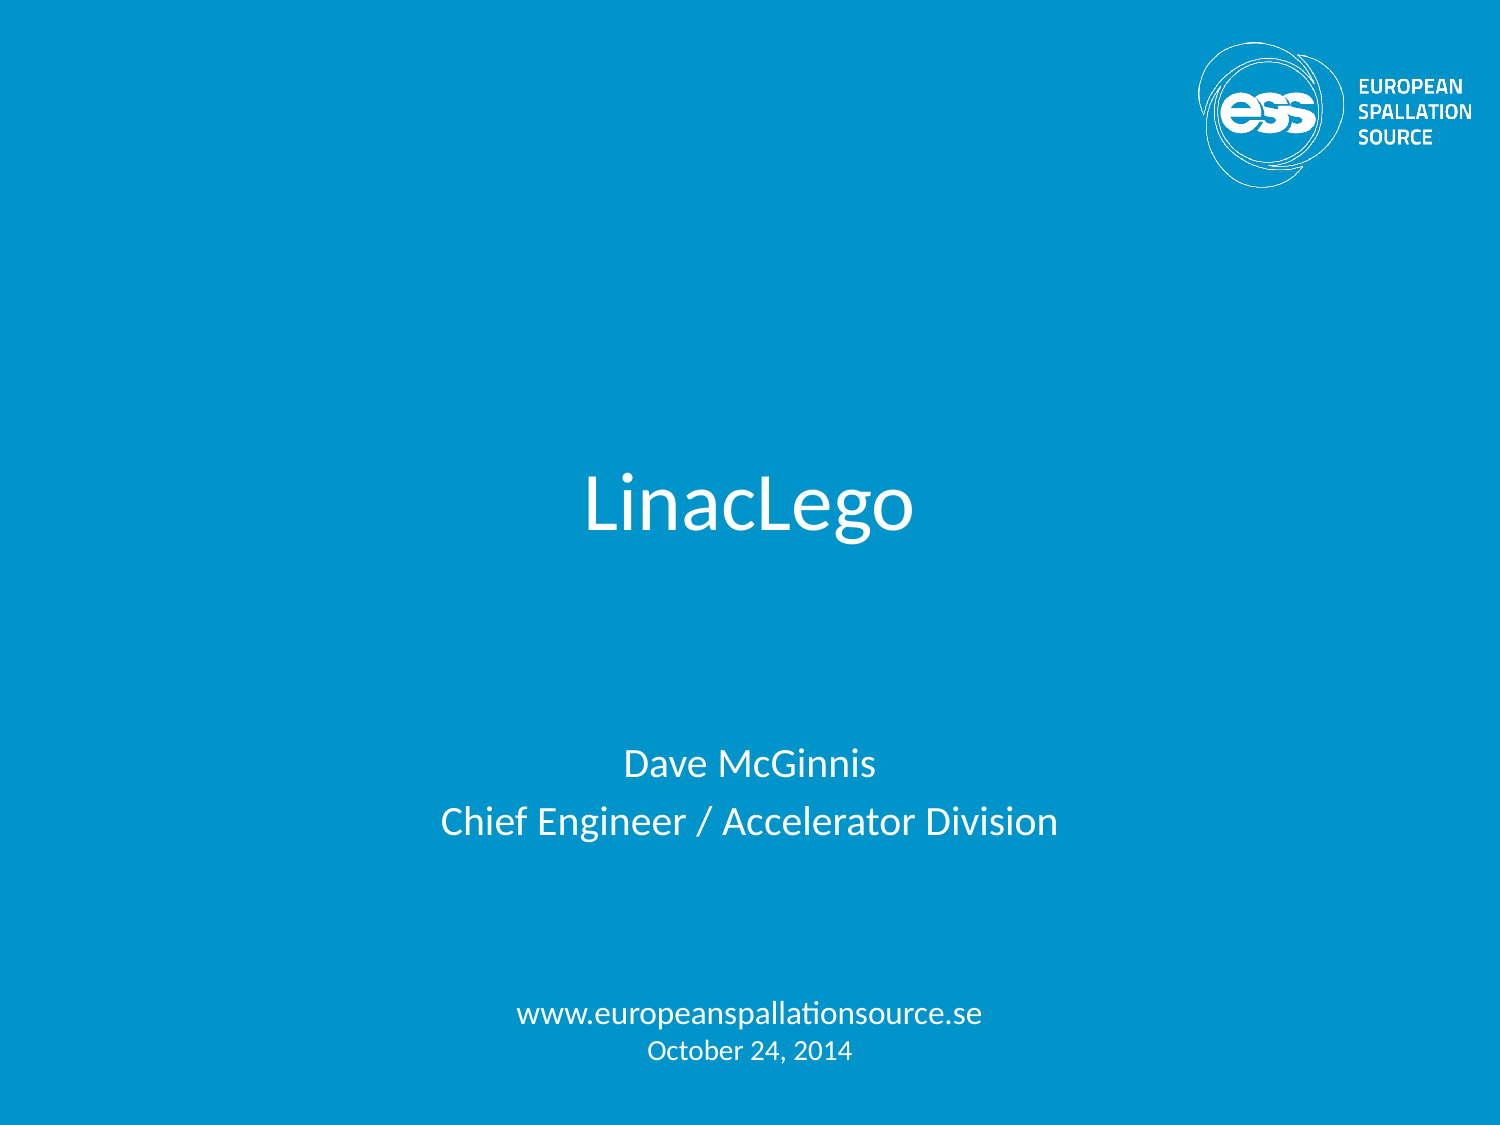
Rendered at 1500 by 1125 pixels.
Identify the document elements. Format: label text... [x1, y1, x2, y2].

picture [1424, 130, 1432, 144]
picture [1396, 105, 1403, 118]
picture [1371, 130, 1381, 144]
picture [1426, 79, 1434, 93]
picture [1466, 105, 1470, 118]
picture [1455, 79, 1461, 93]
picture [1446, 105, 1457, 119]
picture [1402, 79, 1409, 91]
picture [1407, 105, 1414, 118]
picture [1429, 105, 1438, 118]
picture [1360, 112, 1367, 119]
picture [1417, 105, 1427, 118]
picture [1411, 130, 1420, 144]
picture [1413, 79, 1422, 93]
title LinacLego [112, 278, 1388, 716]
picture [1450, 79, 1455, 93]
picture [1360, 105, 1367, 111]
picture [1371, 105, 1380, 118]
text_box www.europeanspallationsource.se October 24, 2014 [374, 975, 1125, 1074]
picture [1386, 79, 1395, 93]
picture [1437, 79, 1447, 93]
picture [1360, 130, 1367, 144]
picture [1461, 105, 1465, 118]
picture [1383, 105, 1393, 118]
picture [1372, 79, 1381, 93]
picture [1385, 130, 1395, 144]
subtitle Dave McGinnis Chief Engineer / Accelerator Division [225, 727, 1275, 925]
picture [1398, 80, 1406, 93]
picture [1399, 130, 1408, 144]
picture [1360, 79, 1368, 93]
picture [1221, 93, 1315, 133]
